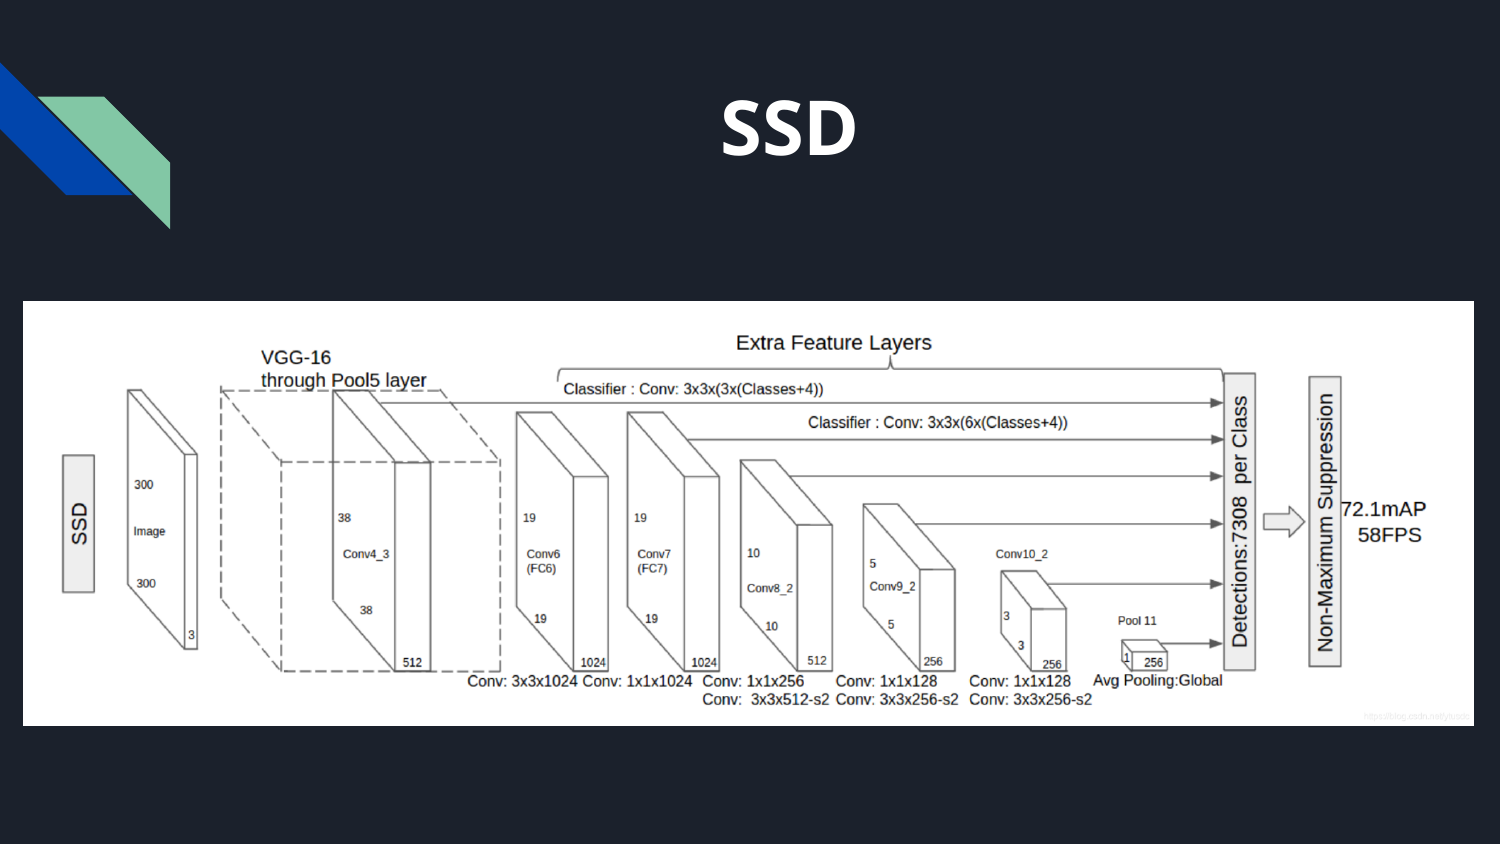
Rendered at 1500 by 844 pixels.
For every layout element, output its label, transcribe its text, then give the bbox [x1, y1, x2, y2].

title SSD [212, 64, 1368, 215]
picture [23, 301, 1475, 726]
